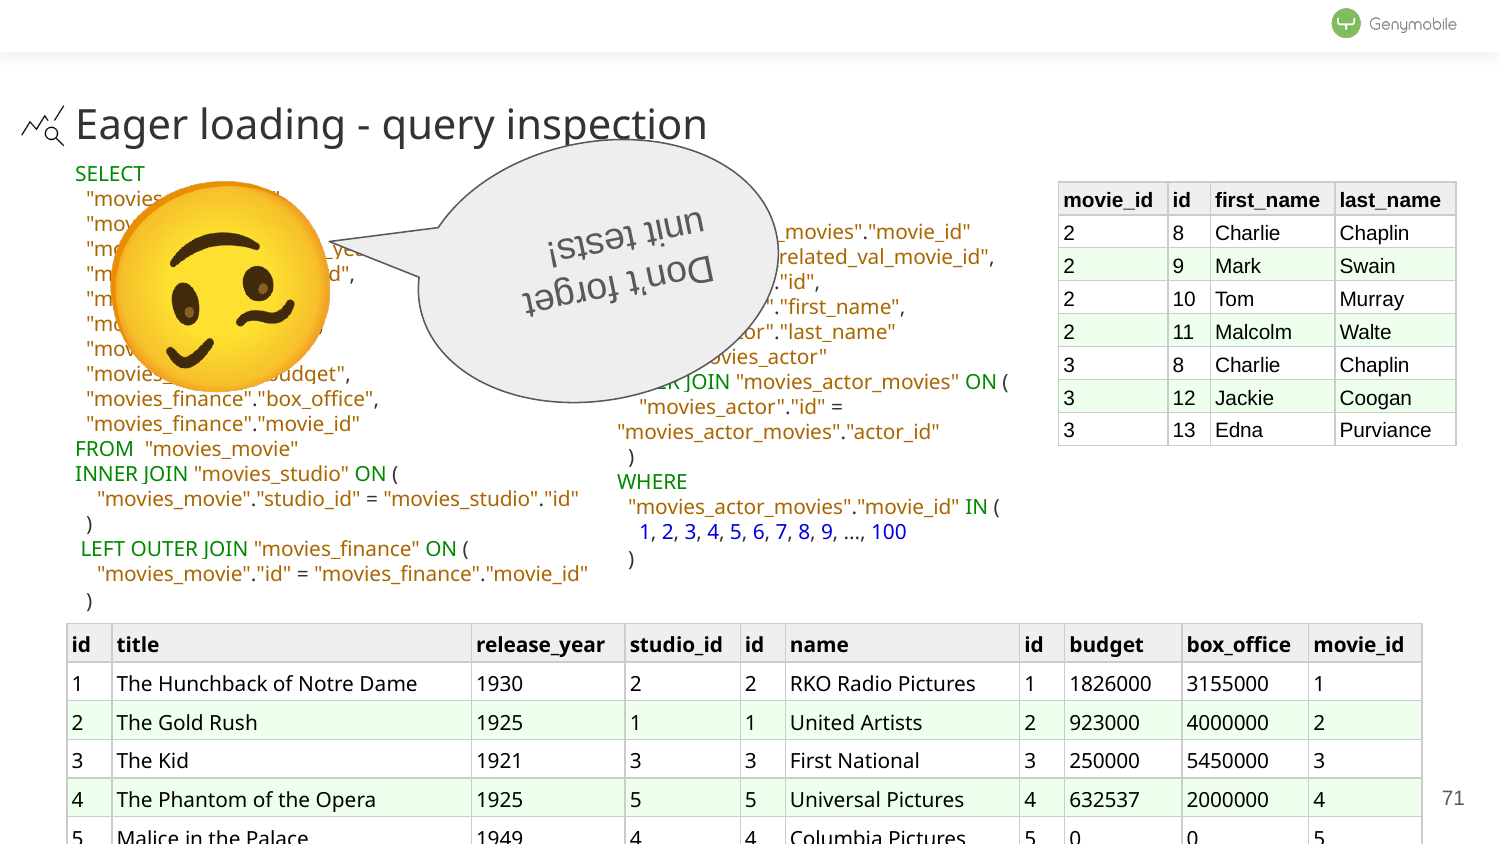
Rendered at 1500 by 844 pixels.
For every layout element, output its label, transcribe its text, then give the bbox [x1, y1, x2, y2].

table_cell 3 [68, 740, 111, 777]
table_header movie_id [1059, 183, 1167, 214]
table_cell 10 [1169, 281, 1210, 313]
table_header id [1169, 183, 1210, 214]
table_cell Charlie [1211, 216, 1334, 247]
table_cell Malice in the Palace [113, 817, 471, 844]
table_cell 3 [626, 740, 740, 777]
table_cell 3 [1059, 380, 1167, 412]
table_header release_year [472, 624, 624, 661]
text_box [102, 120, 779, 433]
table_cell 5 [741, 779, 785, 816]
table_header id [68, 624, 111, 661]
table_cell 1921 [472, 740, 624, 777]
table_cell 1 [626, 701, 740, 739]
table_cell 4 [68, 779, 111, 816]
table_cell 2 [68, 701, 111, 739]
table_cell 2 [1059, 248, 1167, 280]
table_cell 12 [1169, 380, 1210, 412]
text_box SELECT ( "movies_actor_movies"."movie_id" ) AS "_prefetch_related_val_movie_id", "movies_actor"."id", "movies_actor"."first_name", "movies_actor"."last_name" FROM "movies_actor" INNER JOIN "movies_actor_movies" ON ( "movies_actor"."id" = "movies_actor_movies"."actor_id" ) WHERE "movies_actor_movies"."movie_id" IN ( 1, 2, 3, 4, 5, 6, 7, 8, 9, ..., 100 ) [602, 153, 1059, 586]
table_cell Walte [1336, 314, 1455, 346]
table_header budget [1065, 624, 1181, 661]
table_header id [741, 624, 785, 661]
table_cell 1925 [472, 779, 624, 816]
table_cell Coogan [1336, 380, 1455, 412]
table_cell First National [786, 740, 1019, 777]
picture [16, 99, 68, 151]
text_box Eager loading - query inspection [60, 90, 821, 160]
table_cell Chaplin [1336, 216, 1455, 247]
table_header movie_id [1309, 624, 1421, 661]
table_cell The Phantom of the Opera [113, 779, 471, 816]
table_cell 1930 [472, 663, 624, 700]
table_cell Purviance [1336, 413, 1455, 445]
table_cell 250000 [1065, 740, 1181, 777]
table_cell Malcolm [1211, 314, 1334, 346]
table_cell RKO Radio Pictures [786, 663, 1019, 700]
table_cell Charlie [1211, 347, 1334, 379]
table_cell 4 [1020, 779, 1064, 816]
table_cell 4 [1309, 779, 1421, 816]
table_cell 5450000 [1183, 740, 1308, 777]
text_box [0, 0, 1500, 53]
table_cell 4 [741, 817, 785, 844]
table_cell 0 [1183, 817, 1308, 844]
table_cell 8 [1169, 216, 1210, 247]
table_cell 8 [1169, 347, 1210, 379]
table_cell The Hunchback of Notre Dame [113, 663, 471, 700]
table_cell 4000000 [1183, 701, 1308, 739]
table_cell Swain [1336, 248, 1455, 280]
table_cell 923000 [1065, 701, 1181, 739]
table_cell The Gold Rush [113, 701, 471, 739]
table_cell 1949 [472, 817, 624, 844]
table_cell 2 [1059, 216, 1167, 247]
table_cell Jackie [1211, 380, 1334, 412]
table_cell Murray [1336, 281, 1455, 313]
table_cell 11 [1169, 314, 1210, 346]
table_cell Columbia Pictures [786, 817, 1019, 844]
table_cell 2 [741, 663, 785, 700]
table_cell 1826000 [1065, 663, 1181, 700]
slide_number ‹#› [1423, 764, 1480, 830]
table_cell The Kid [113, 740, 471, 777]
table_cell 2 [626, 663, 740, 700]
table_cell 2 [1059, 314, 1167, 346]
table_cell 2 [1309, 701, 1421, 739]
table_header title [113, 624, 471, 661]
table_cell Universal Pictures [786, 779, 1019, 816]
table_cell 3 [1059, 413, 1167, 445]
table_cell 9 [1169, 248, 1210, 280]
table_cell Edna [1211, 413, 1334, 445]
table_cell 5 [68, 817, 111, 844]
table_cell 3 [741, 740, 785, 777]
table_header studio_id [626, 624, 740, 661]
table_header last_name [1336, 183, 1455, 214]
table_cell 5 [626, 779, 740, 816]
table_cell 1 [1309, 663, 1421, 700]
picture [77, 187, 102, 307]
table_cell 2 [1020, 701, 1064, 739]
table_header id [1020, 624, 1064, 661]
table_cell Mark [1211, 248, 1334, 280]
table_cell 1 [1020, 663, 1064, 700]
table_cell 3 [1059, 347, 1167, 379]
table_cell Chaplin [1336, 347, 1455, 379]
table_cell 632537 [1065, 779, 1181, 816]
table_cell 5 [1309, 817, 1421, 844]
table_header first_name [1211, 183, 1334, 214]
text_box SELECT "movies_movie"."id", "movies_movie"."title", "movies_movie"."release_year", "movies_movie"."studio_id", "movies_studio"."id", "movies_studio"."name", "movies_finance"."id", "movies_finance"."budget", "movies_finance"."box_office", "movies_finance"."movie_id" FROM "movies_movie" INNER JOIN "movies_studio" ON ( "movies_movie"."studio_id" = "movies_studio"."id" ) LEFT OUTER JOIN "movies_finance" ON ( "movies_movie"."id" = "movies_finance"."movie_id" ) [60, 160, 607, 628]
table_cell 1925 [472, 701, 624, 739]
table_cell 4 [626, 817, 740, 844]
table_cell United Artists [786, 701, 1019, 739]
table_cell Tom [1211, 281, 1334, 313]
table_cell 1 [68, 663, 111, 700]
table_header name [786, 624, 1019, 661]
table_cell 3155000 [1183, 663, 1308, 700]
table_header box_office [1183, 624, 1308, 661]
table_cell 2 [1059, 281, 1167, 313]
table_cell 5 [1020, 817, 1064, 844]
table_cell 0 [1065, 817, 1181, 844]
table_cell 13 [1169, 413, 1210, 445]
table_cell 1 [741, 701, 785, 739]
table_cell 2000000 [1183, 779, 1308, 816]
table_cell 3 [1309, 740, 1421, 777]
table_cell 3 [1020, 740, 1064, 777]
